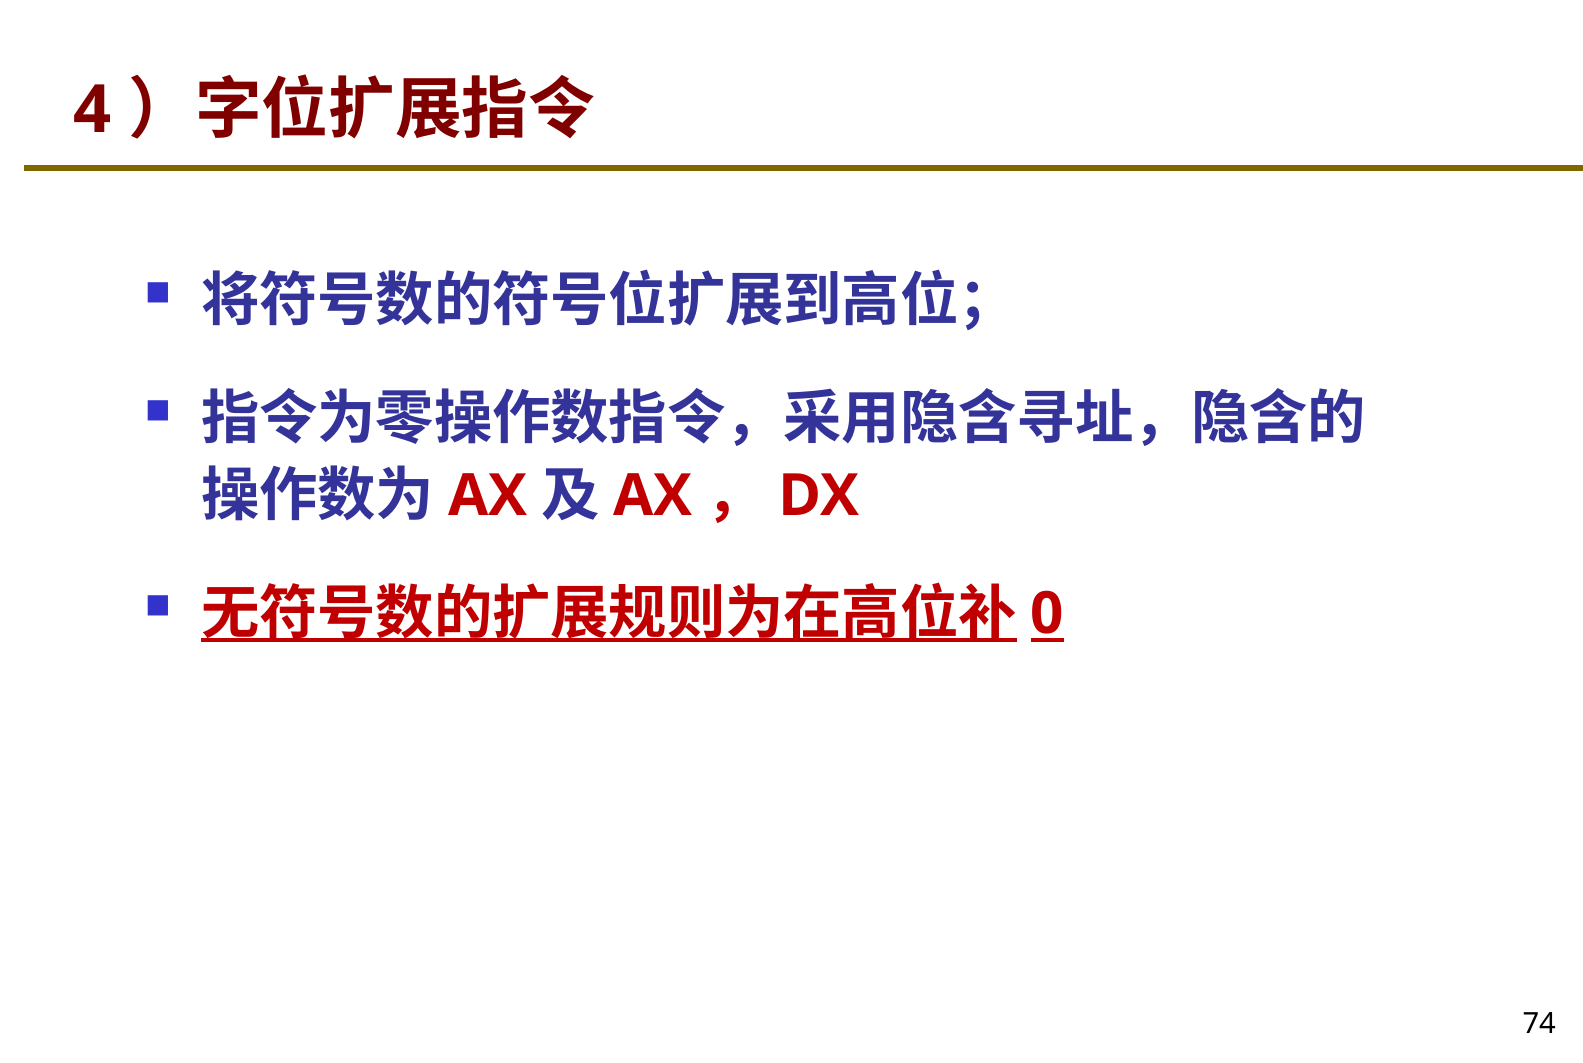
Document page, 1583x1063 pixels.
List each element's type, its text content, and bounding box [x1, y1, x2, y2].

slide_number 74 [1474, 980, 1572, 1052]
title 4）字位扩展指令 [59, 35, 1408, 154]
list 将符号数的符号位扩展到高位； 指令为零操作数指令，采用隐含寻址，隐含的操作数为AX及AX，DX 无符号数的扩展规则为在高位补0 [129, 248, 1415, 886]
